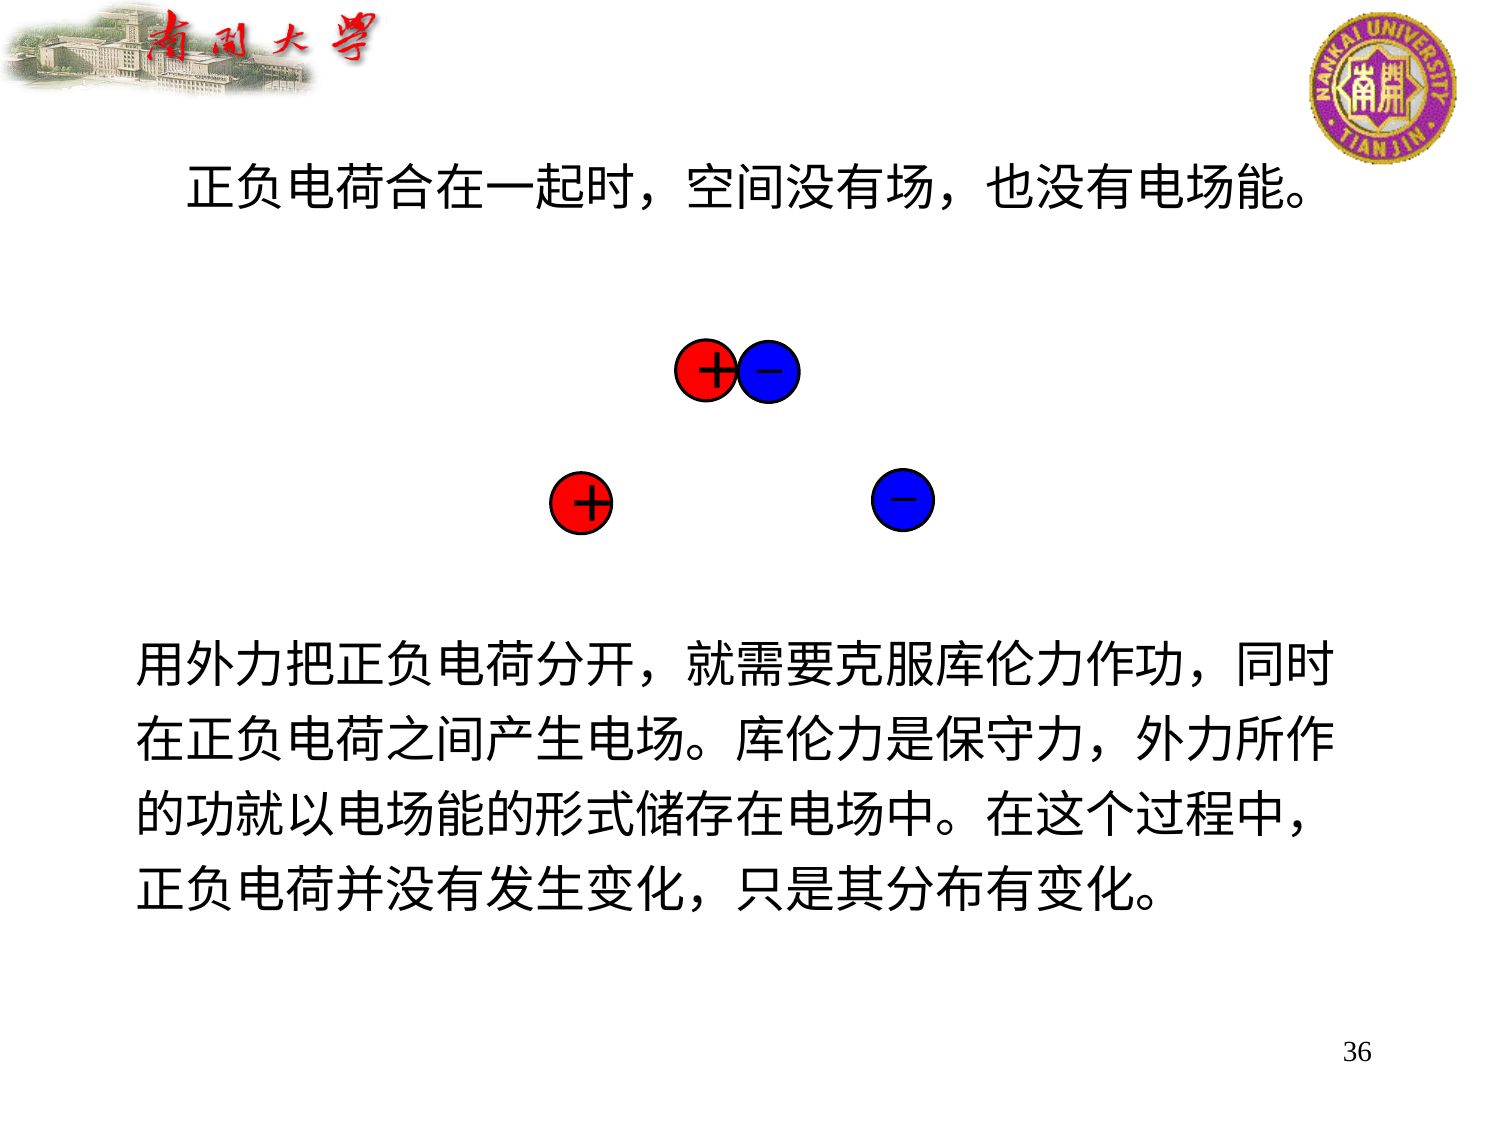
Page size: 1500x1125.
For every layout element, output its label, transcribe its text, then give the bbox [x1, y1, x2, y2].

picture [1262, 0, 1500, 178]
text_box 正负电荷合在一起时，空间没有场，也没有电场能。 [170, 147, 1351, 283]
picture [0, 0, 388, 100]
text_box 用外力把正负电荷分开，就需要克服库伦力作功，同时在正负电荷之间产生电场。库伦力是保守力，外力所作的功就以电场能的形式储存在电场中。在这个过程中，正负电荷并没有发生变化，只是其分布有变化。 [120, 549, 1357, 925]
slide_number 36 [1074, 1024, 1388, 1101]
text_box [550, 331, 934, 534]
